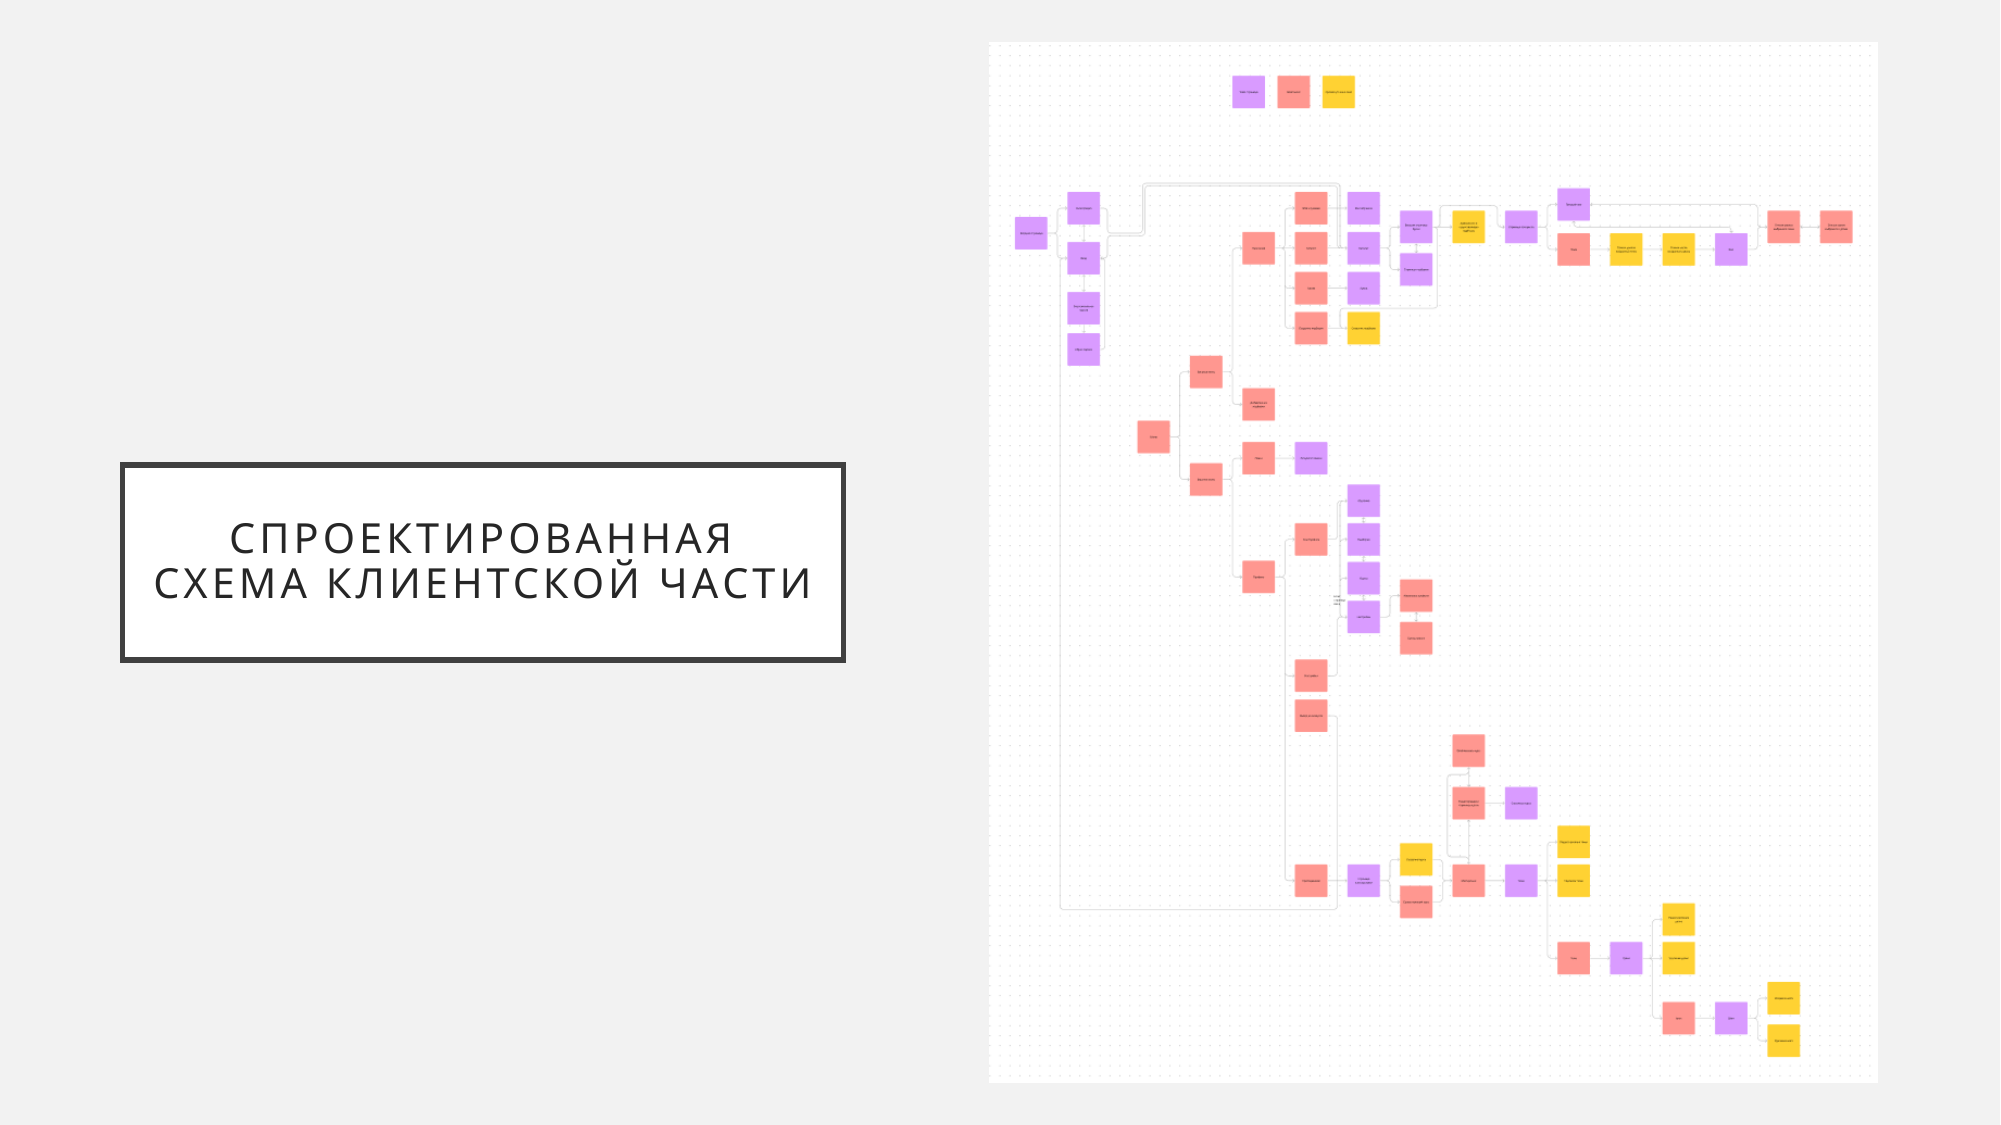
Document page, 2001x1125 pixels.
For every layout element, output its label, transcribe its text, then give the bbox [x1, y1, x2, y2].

picture [989, 42, 1878, 1083]
title Спроектированная схема клиентской части [120, 462, 846, 663]
